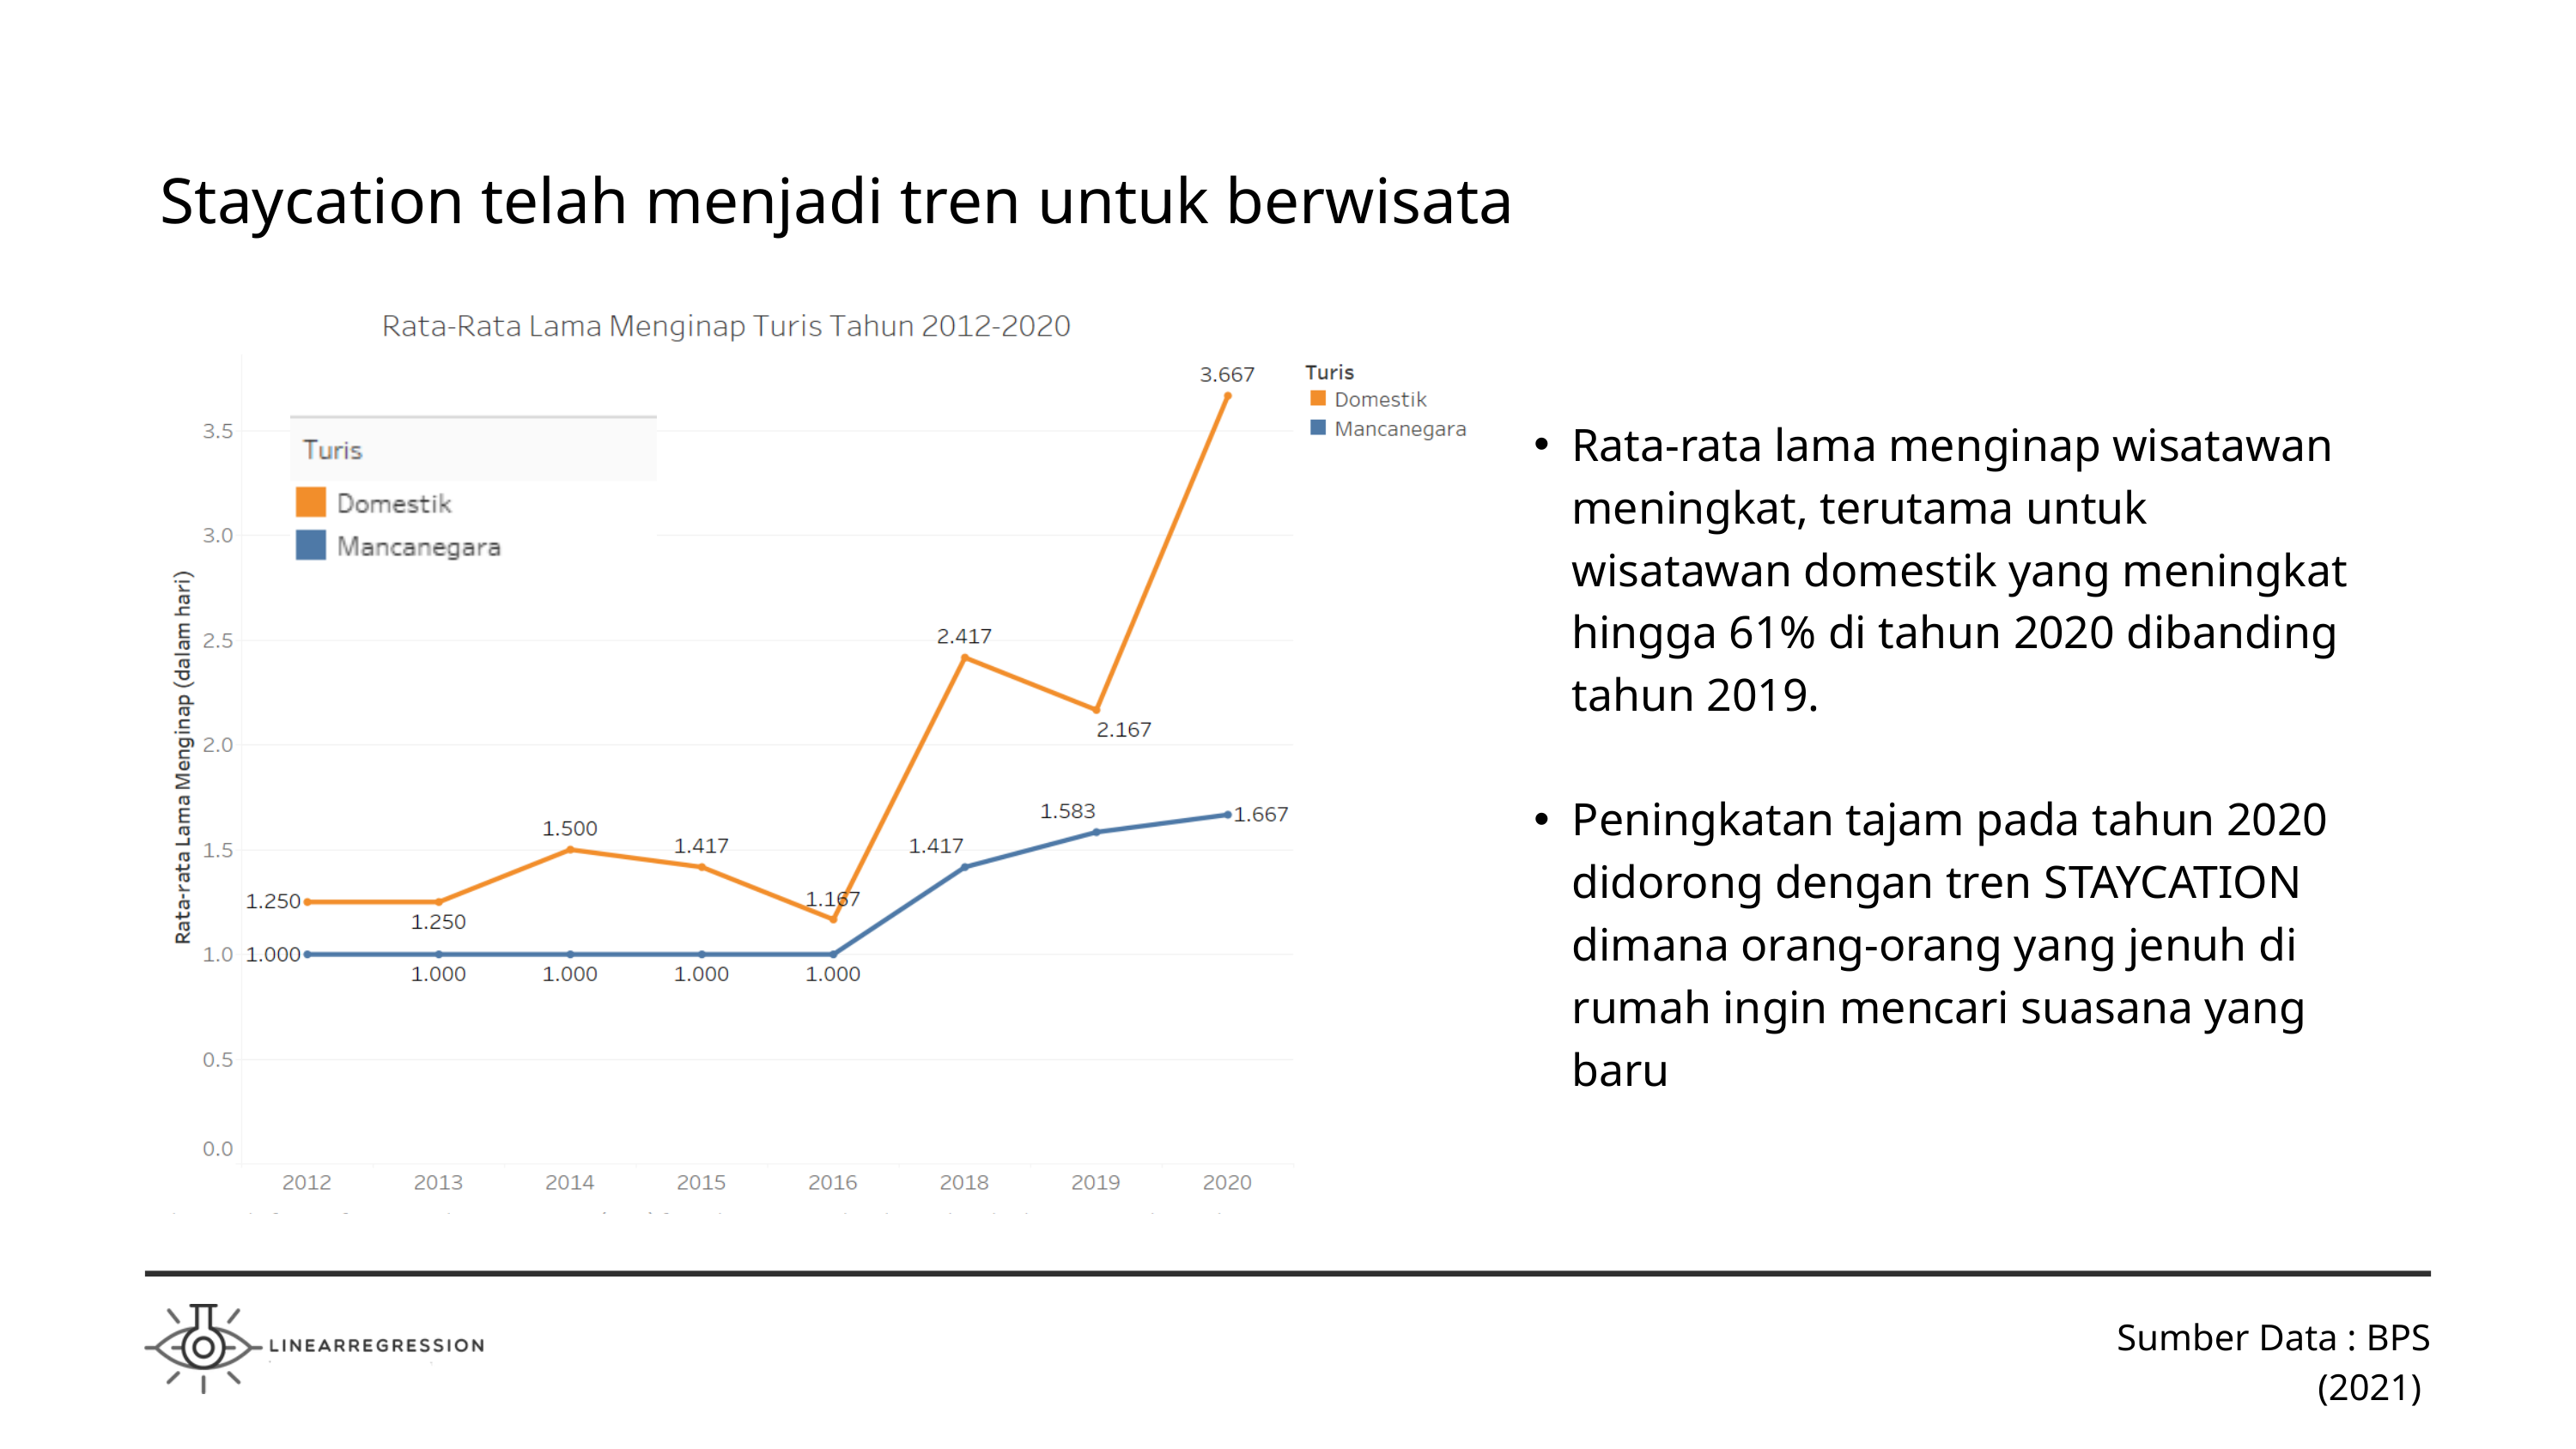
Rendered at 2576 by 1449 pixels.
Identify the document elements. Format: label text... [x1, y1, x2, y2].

text_box Sumber Data : BPS (2021) [2028, 1402, 2432, 1408]
text_box Rata-rata lama menginap wisatawan meningkat, terutama untuk wisatawan domestik yang meningkat hingga 61% di tahun 2020 dibanding tahun 2019. Peningkatan tajam pada tahun 2020 didorong dengan tren STAYCATION dimana orang-orang yang jenuh di rumah ingin mencari suasana yang baru [1496, 408, 2354, 1158]
text_box Staycation telah menjadi tren untuk berwisata [160, 149, 2447, 237]
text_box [144, 1270, 2432, 1394]
picture [160, 296, 1473, 1214]
